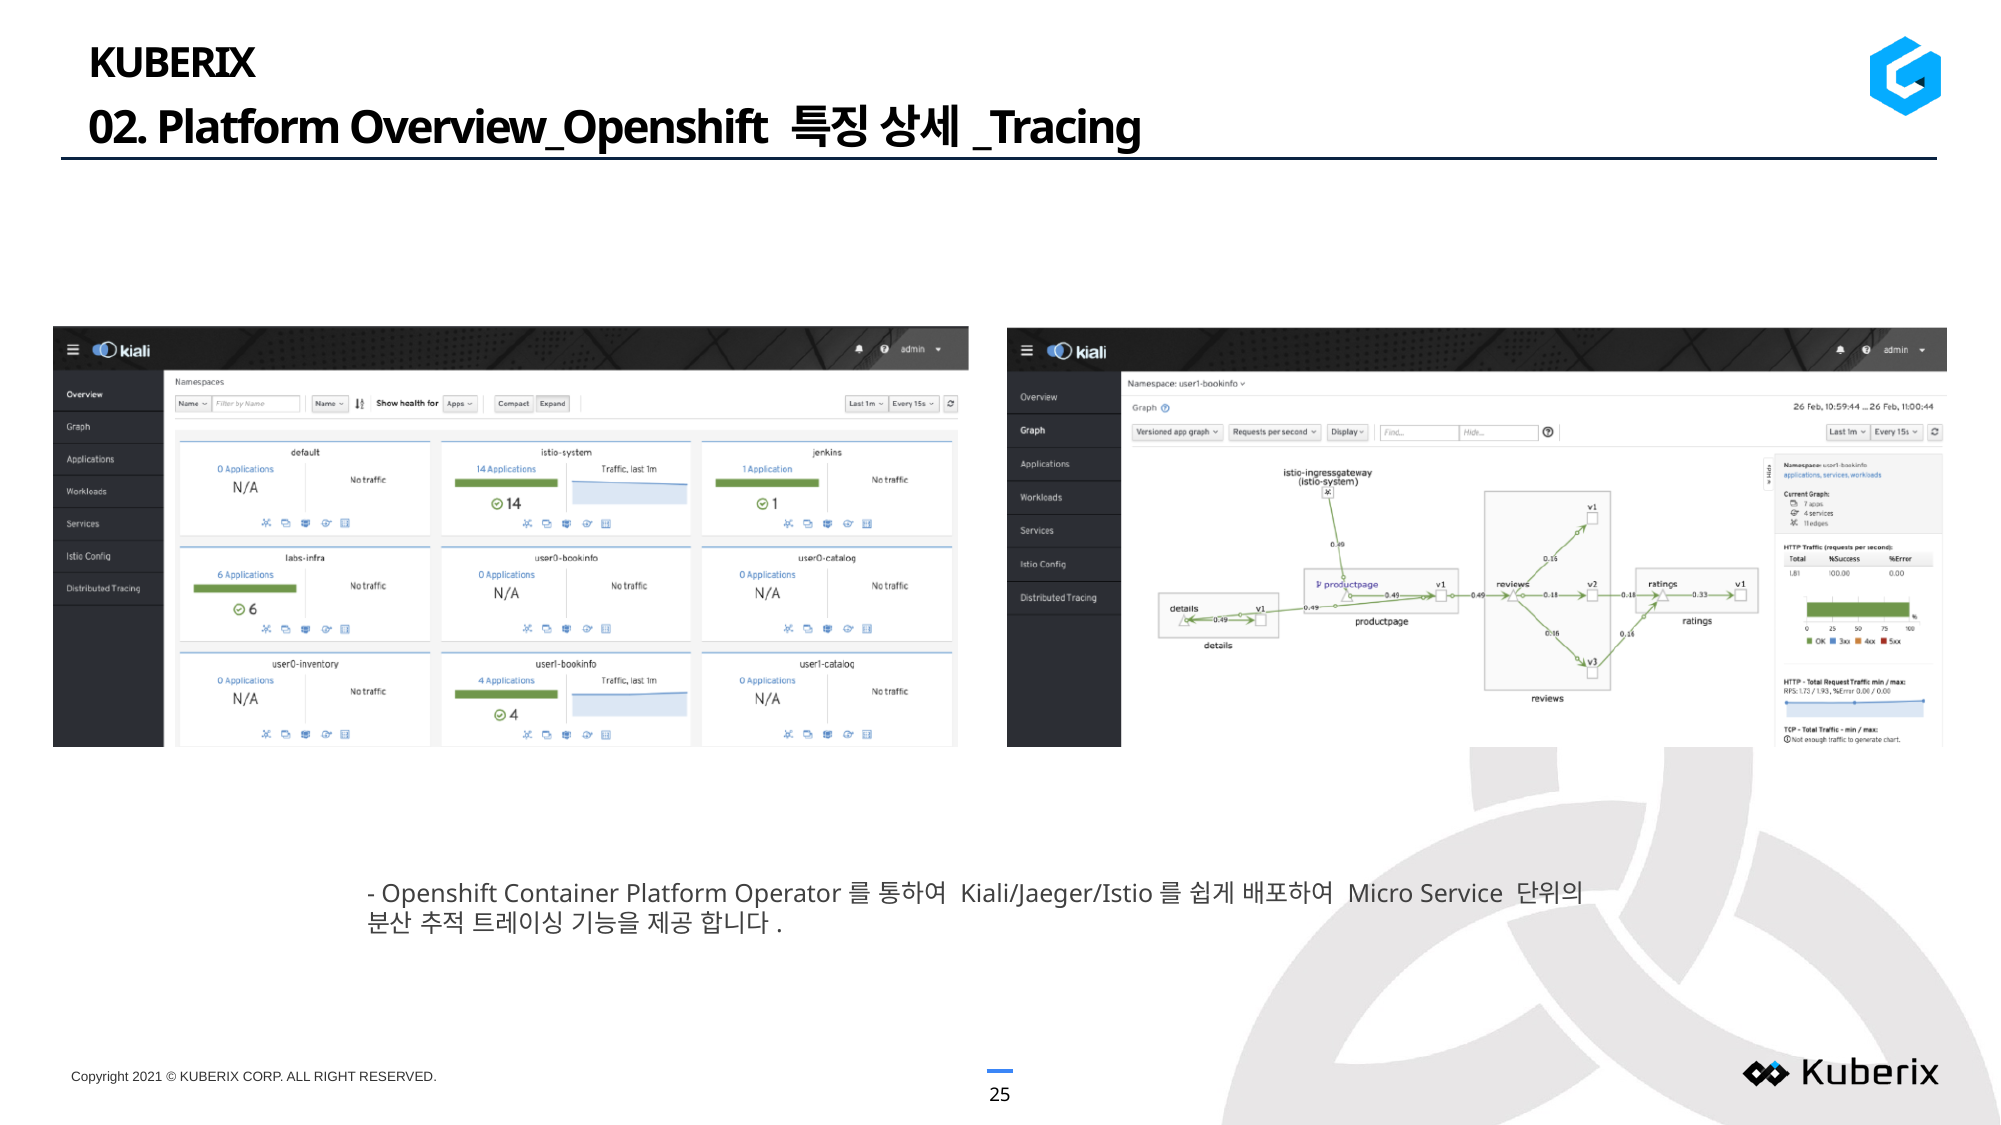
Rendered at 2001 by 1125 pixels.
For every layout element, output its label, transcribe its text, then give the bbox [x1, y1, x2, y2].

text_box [53, 326, 1947, 747]
picture [0, 0, 2001, 1125]
text_box KUBERIX 02. Platform Overview_Openshift 특징 상세_Tracing [73, 29, 1402, 149]
text_box - Openshift Container Platform Operator를 통하여 Kiali/Jaeger/Istio를 쉽게 배포하여 Micro Service 단위의 분산 추적 트레이싱 기능을 제공 합니다. [352, 870, 1648, 945]
